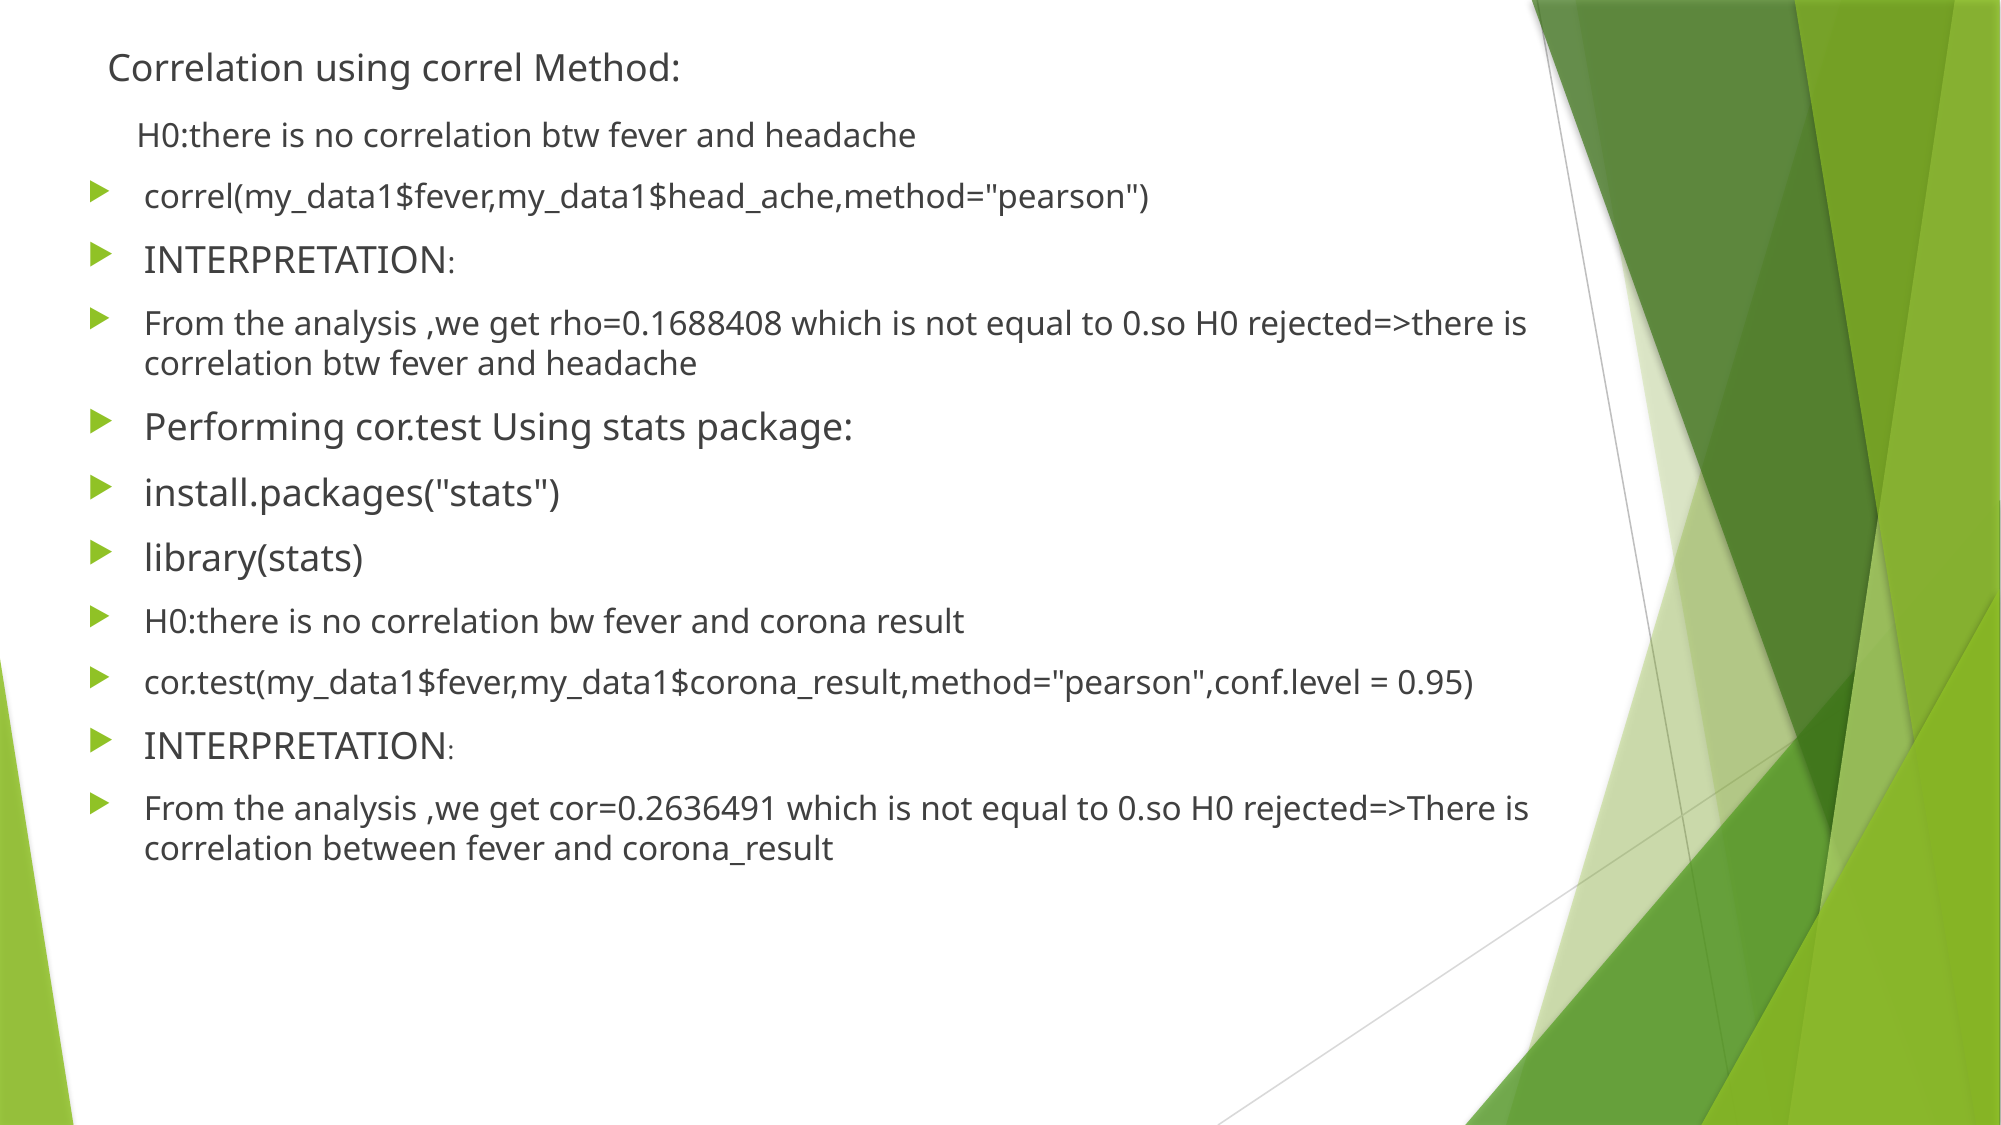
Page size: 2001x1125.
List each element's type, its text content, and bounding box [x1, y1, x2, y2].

list Correlation using correl Method: H0:there is no correlation btw fever and headache correl(my_data1$fever,my_data1$head_ache,method="pearson") INTERPRETATION: From the analysis ,we get rho=0.1688408 which is not equal to 0.so H0 rejected=>there is correlation btw fever and headache Performing cor.test Using stats package: install.packages("stats") library(stats) H0:there is no correlation bw fever and corona result cor.test(my_data1$fever,my_data1$corona_result,method="pearson",conf.level = 0.95) INTERPRETATION: From the analysis ,we get cor=0.2636491 which is not equal to 0.so H0 rejected=>There is correlation between fever and corona_result [72, 36, 1685, 1075]
